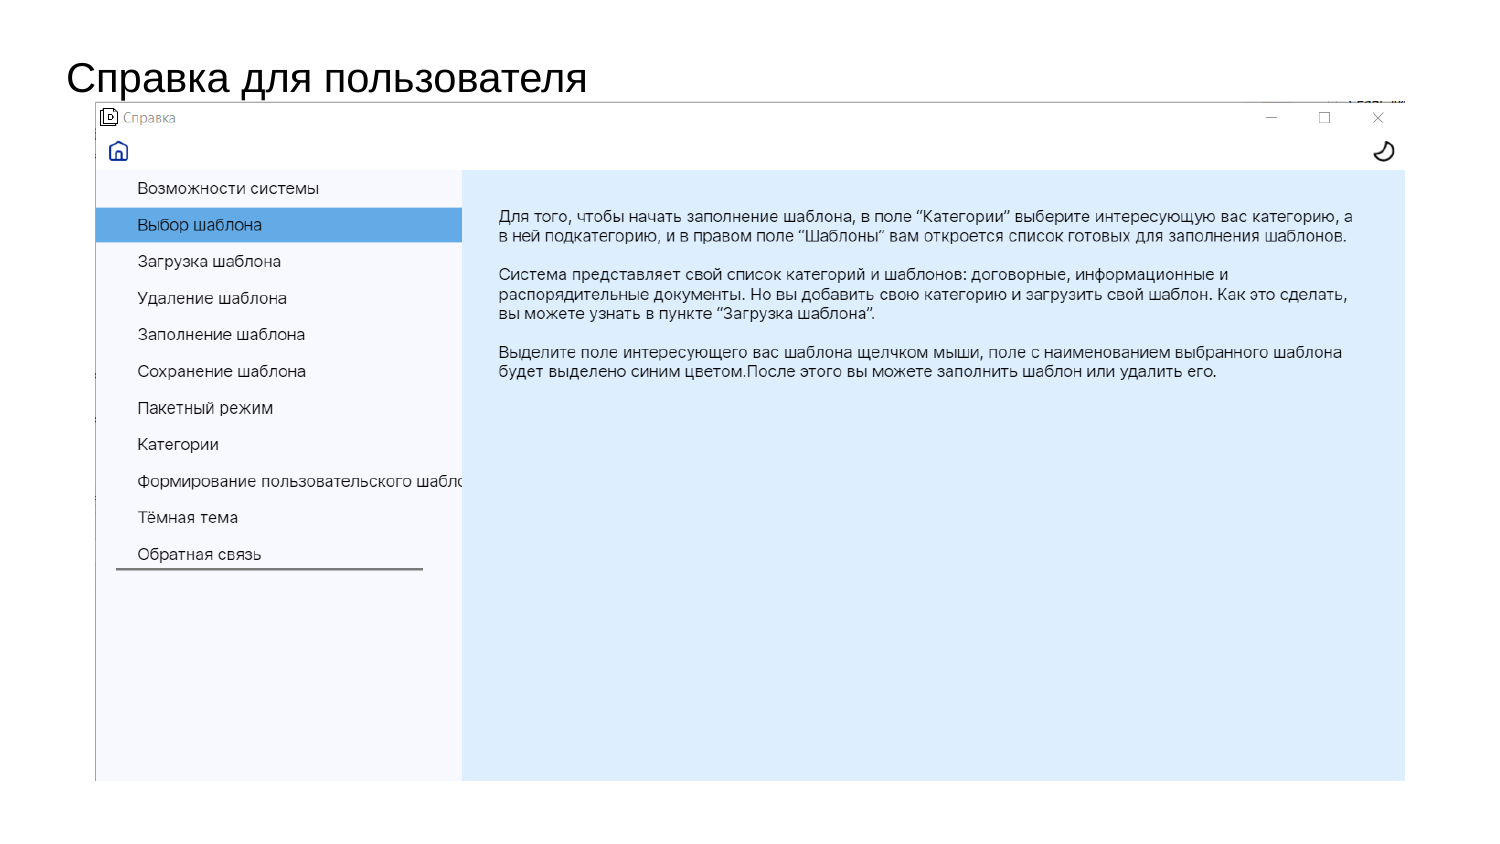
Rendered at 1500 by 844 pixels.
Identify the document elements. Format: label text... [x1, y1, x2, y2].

picture [94, 101, 1406, 781]
title Справка для пользователя [51, 35, 1449, 130]
